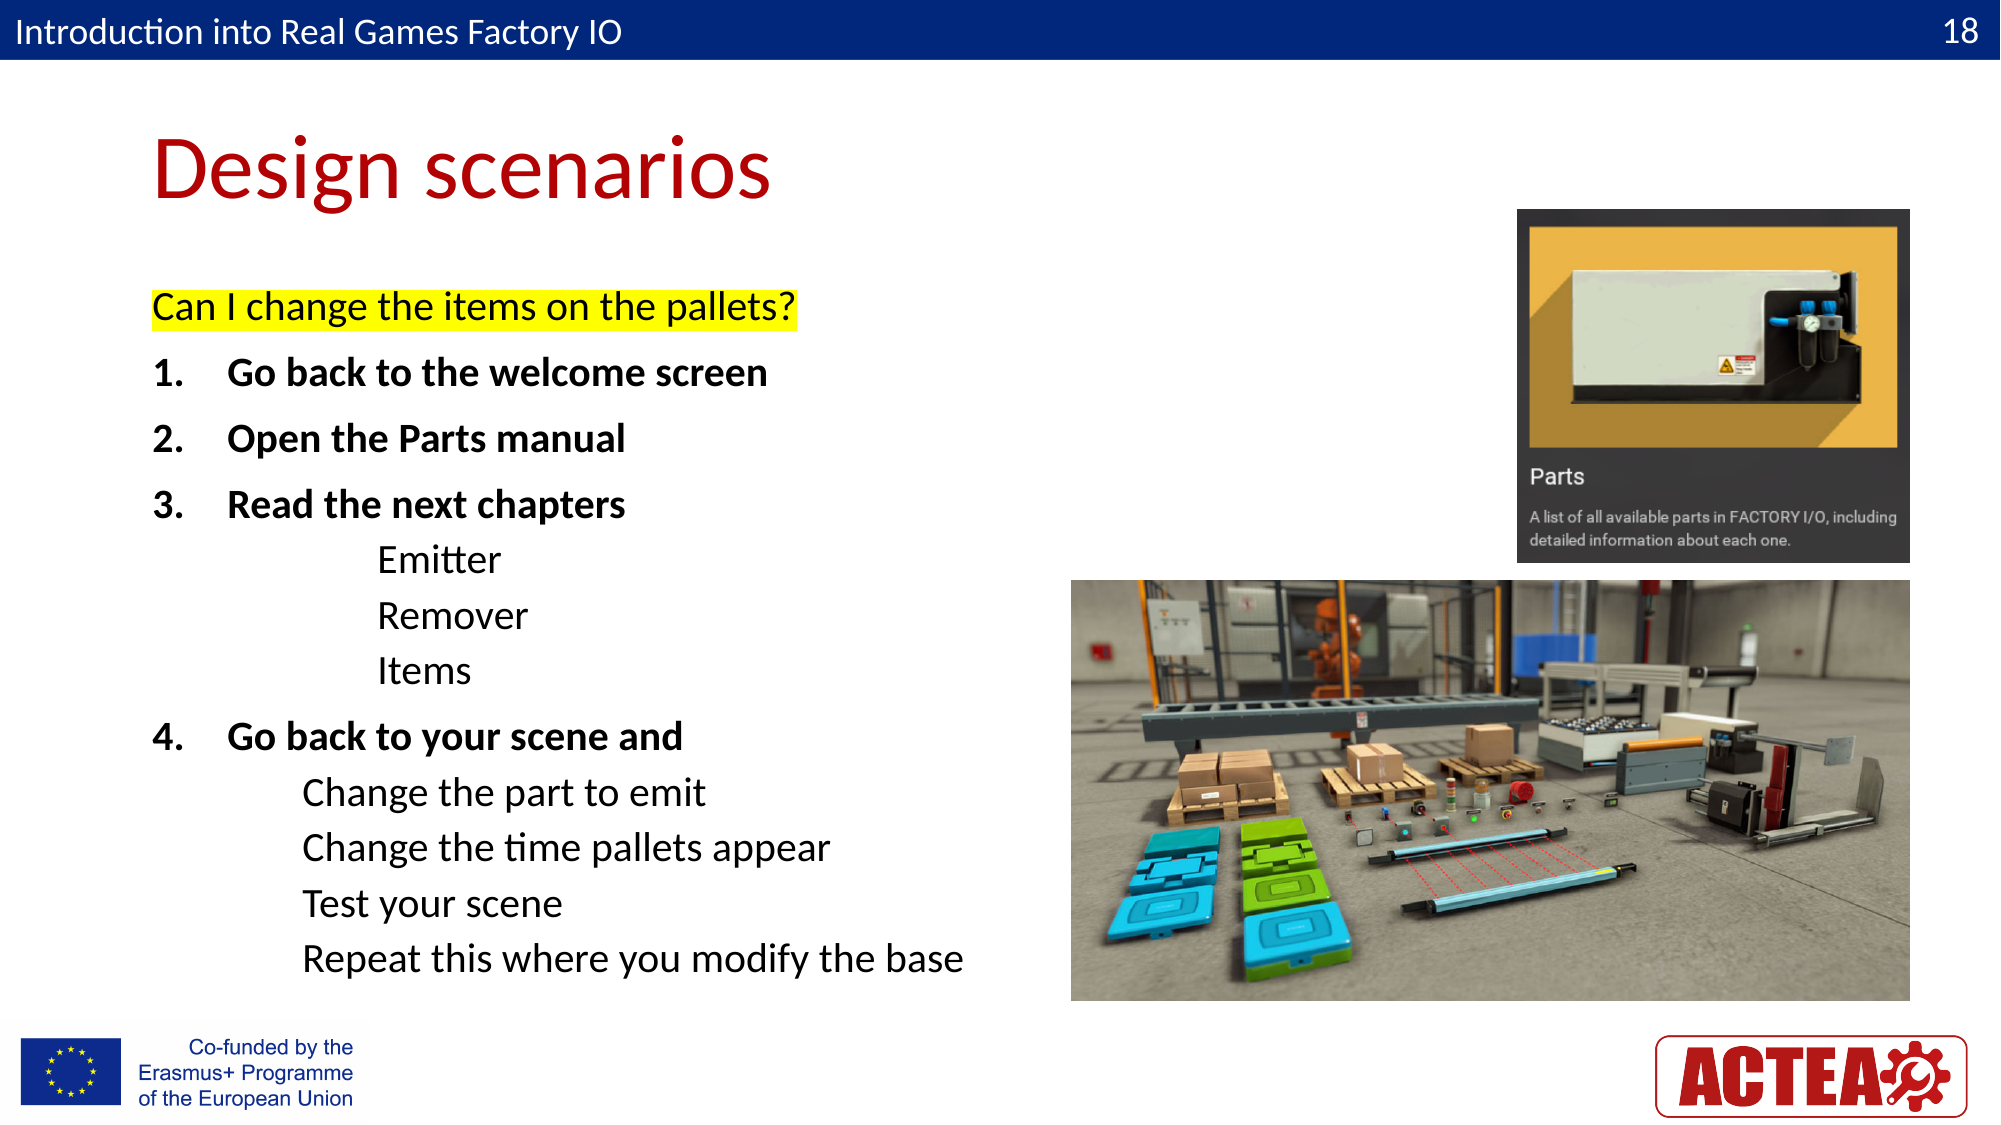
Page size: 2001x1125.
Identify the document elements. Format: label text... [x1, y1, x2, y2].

list Can I change the items on the pallets? Go back to the welcome screen Open the Parts manual Read the next chapters Emitter Remover Items Go back to your scene and Change the part to emit Change the time pallets appear Test your scene Repeat this where you modify the base [137, 277, 1539, 996]
picture [1655, 1035, 1968, 1118]
text_box 18 [1878, 0, 1995, 59]
picture [1071, 580, 1910, 1001]
title Design scenarios [137, 59, 1863, 277]
picture [0, 1019, 370, 1125]
picture [1516, 209, 1910, 563]
text_box Introduction into Real Games Factory IO [0, 0, 2000, 60]
